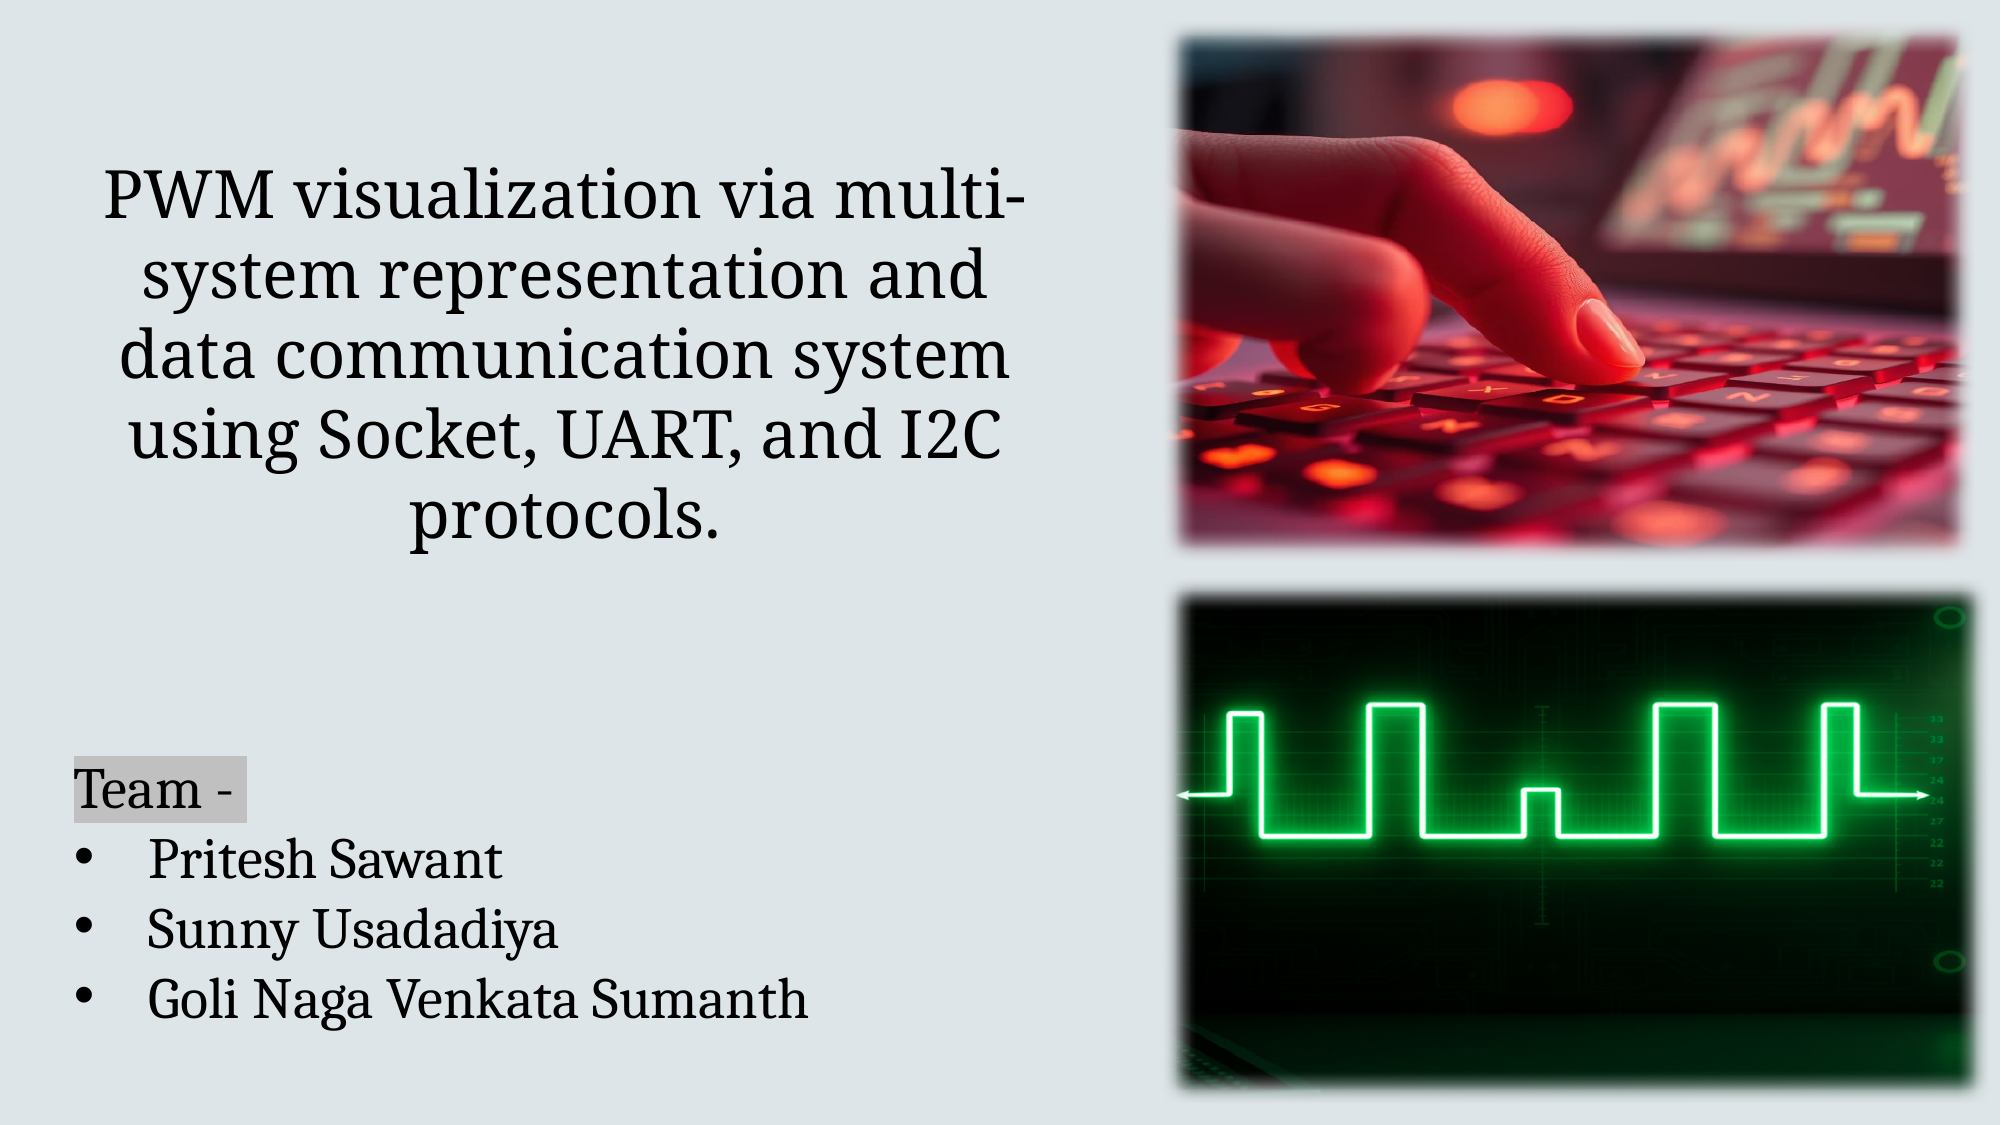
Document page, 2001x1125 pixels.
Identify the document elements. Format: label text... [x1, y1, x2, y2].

text_box Team - Pritesh Sawant Sunny Usadadiya Goli Naga Venkata Sumanth [58, 742, 1052, 1038]
text_box PWM visualization via multi-system representation and data communication system using Socket, UART, and I2C protocols. [101, 151, 1030, 599]
picture [1162, 577, 1990, 1105]
picture [1162, 20, 1975, 563]
